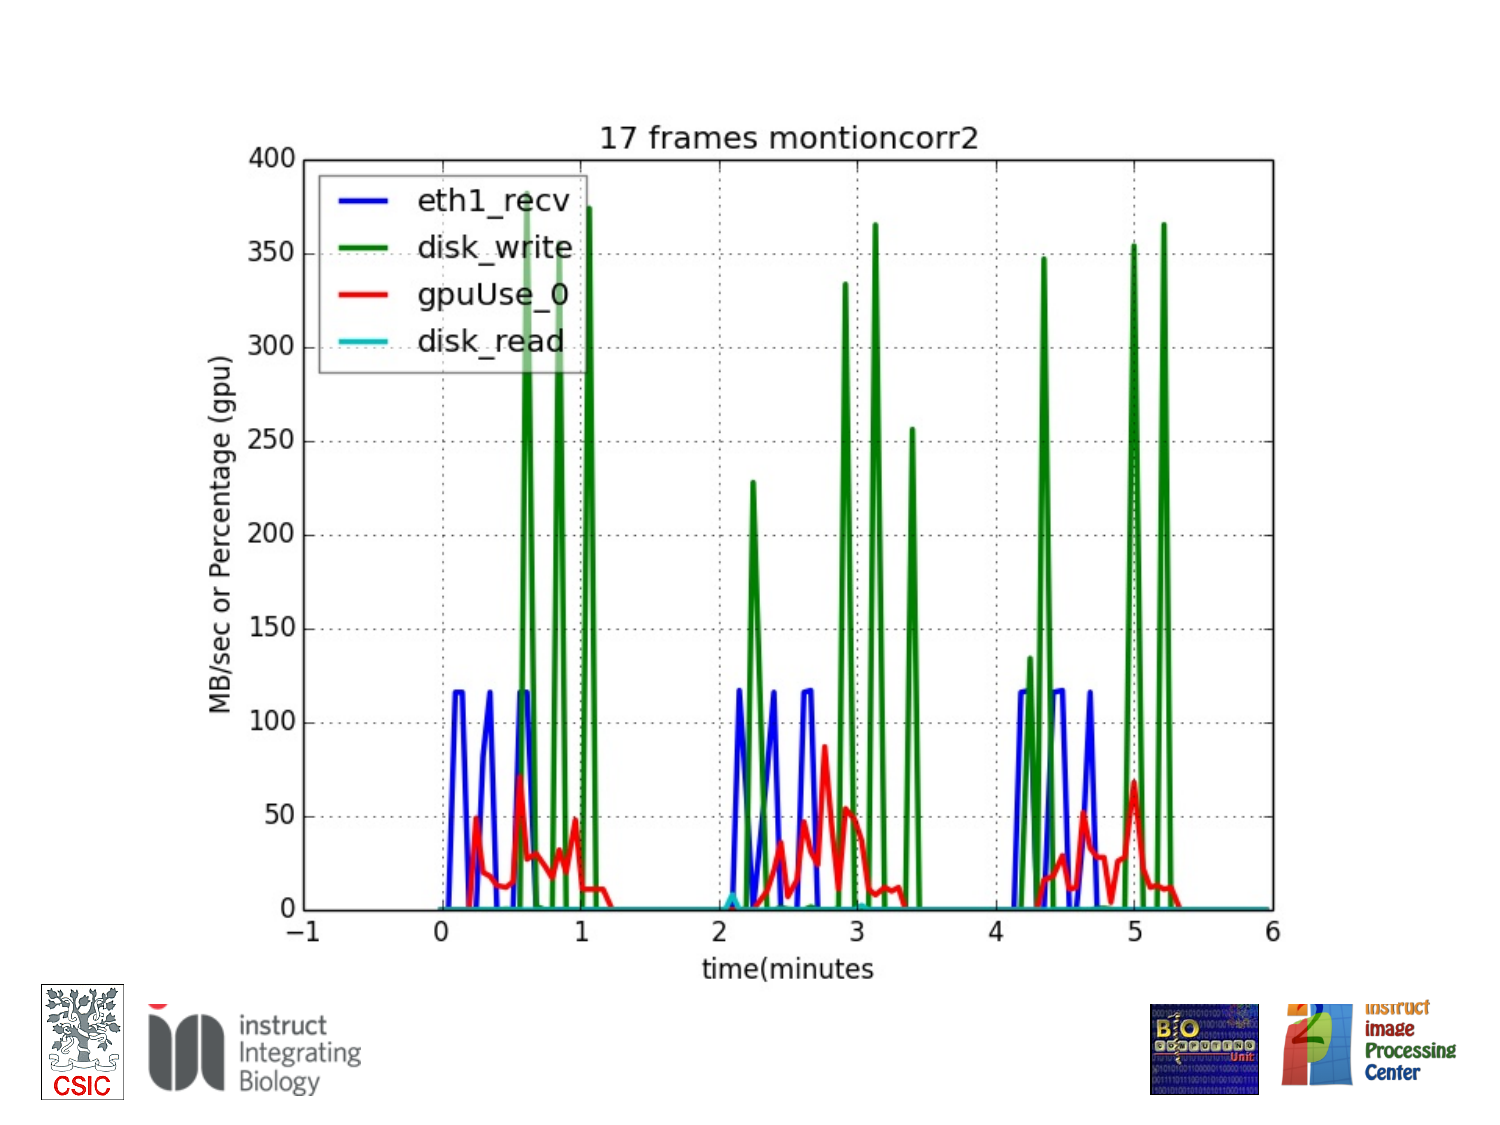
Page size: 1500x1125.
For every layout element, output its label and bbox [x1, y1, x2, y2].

picture [147, 66, 1471, 1096]
picture [41, 984, 124, 1100]
